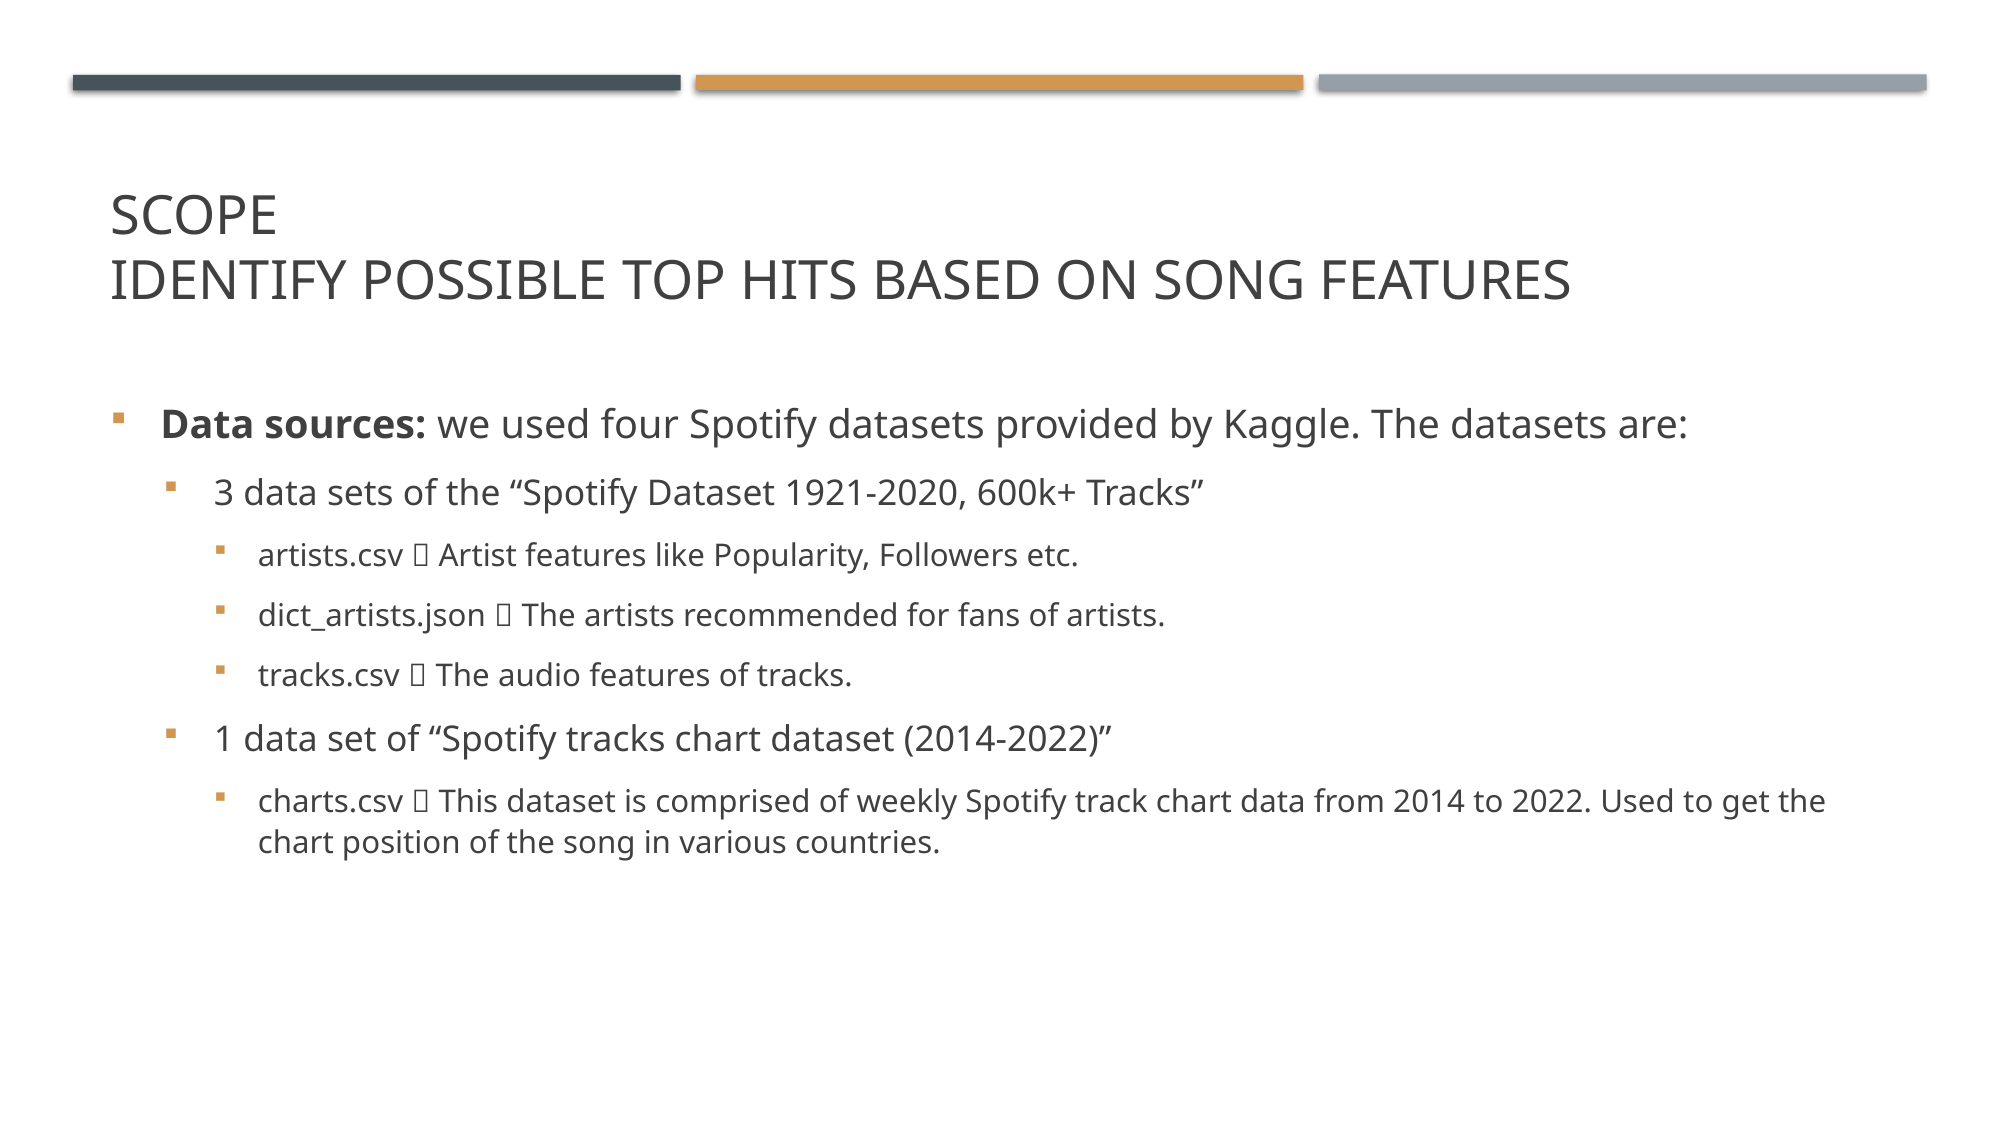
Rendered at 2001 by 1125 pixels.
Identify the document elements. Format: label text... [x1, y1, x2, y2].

title SCOPE Identify Possible top hits based on song features [95, 115, 1905, 311]
list Data sources: we used four Spotify datasets provided by Kaggle. The datasets are: 3 data sets of the “Spotify Dataset 1921-2020, 600k+ Tracks” artists.csv  Artist features like Popularity, Followers etc. dict_artists.json  The artists recommended for fans of artists. tracks.csv  The audio features of tracks. 1 data set of “Spotify tracks chart dataset (2014-2022)” charts.csv  This dataset is comprised of weekly Spotify track chart data from 2014 to 2022. Used to get the chart position of the song in various countries. [95, 328, 1905, 926]
